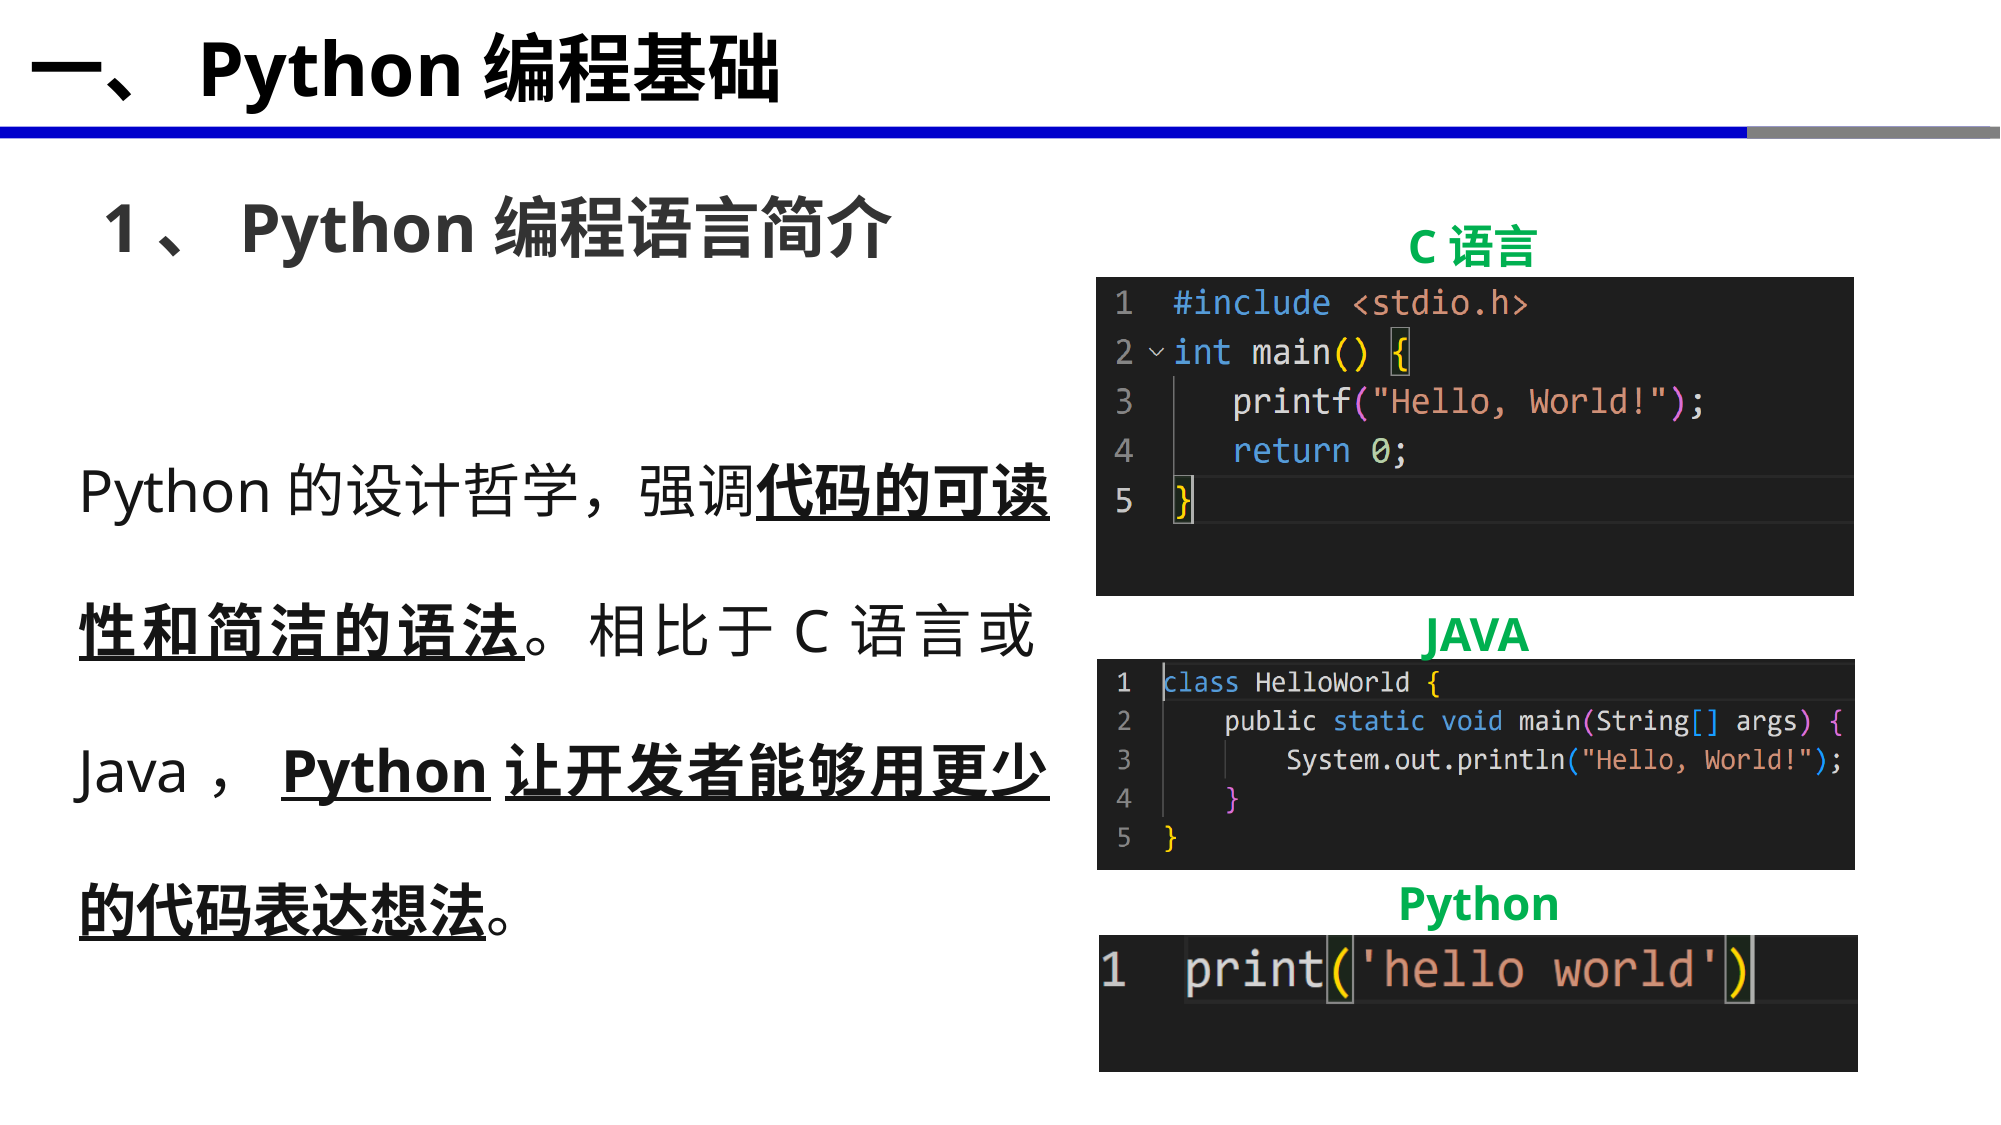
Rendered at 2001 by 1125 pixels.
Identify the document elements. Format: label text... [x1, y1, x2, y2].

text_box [1095, 210, 1854, 597]
text_box Python的设计哲学，强调代码的可读性和简洁的语法。相比于C语言或Java，Python让开发者能够用更少的代码表达想法。 [63, 376, 1065, 952]
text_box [1099, 867, 1858, 1072]
title 一、Python编程基础 [0, 1, 1729, 132]
text_box 1、Python编程语言简介 [87, 138, 1698, 274]
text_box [1097, 597, 1855, 867]
